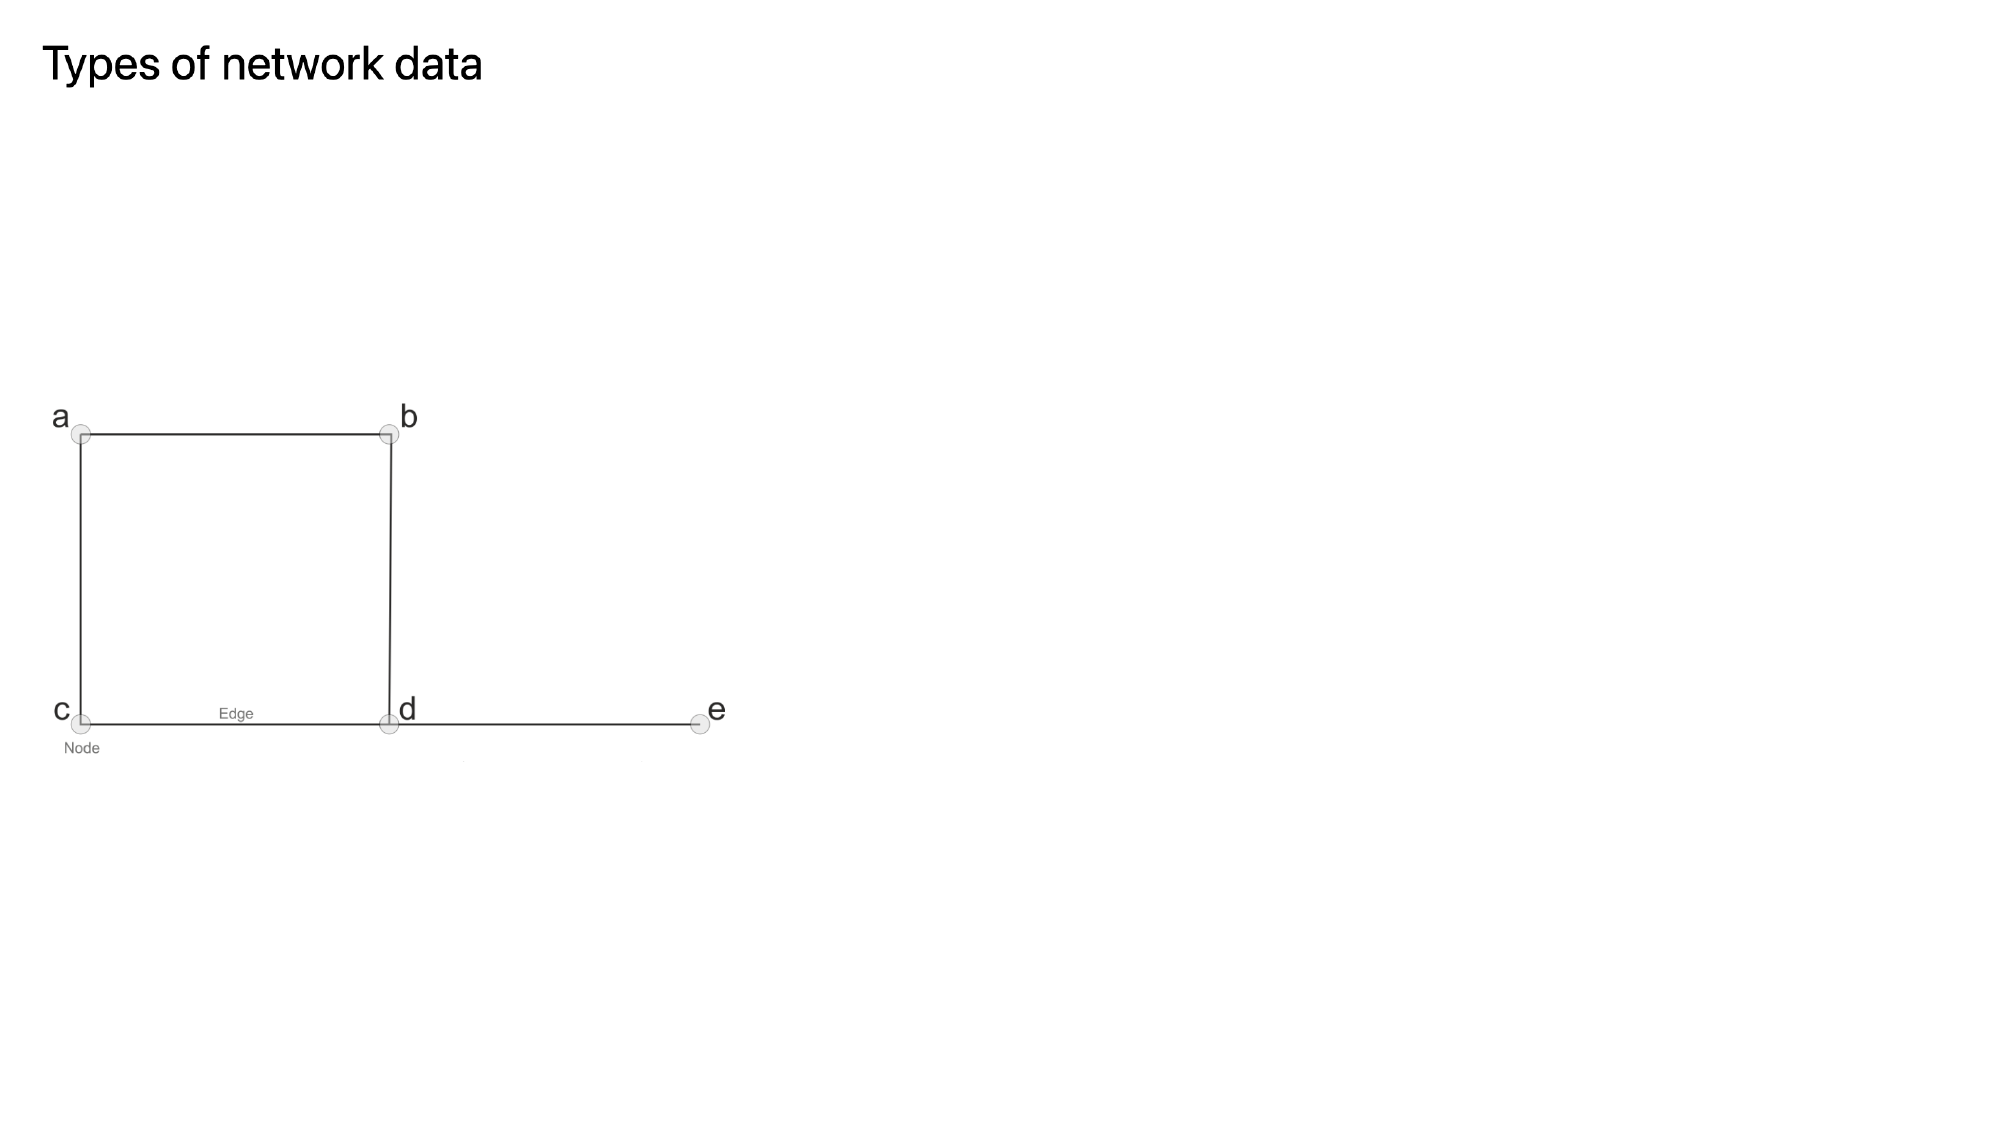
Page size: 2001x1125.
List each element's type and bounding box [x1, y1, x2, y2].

picture [30, 32, 527, 100]
picture [0, 395, 740, 762]
